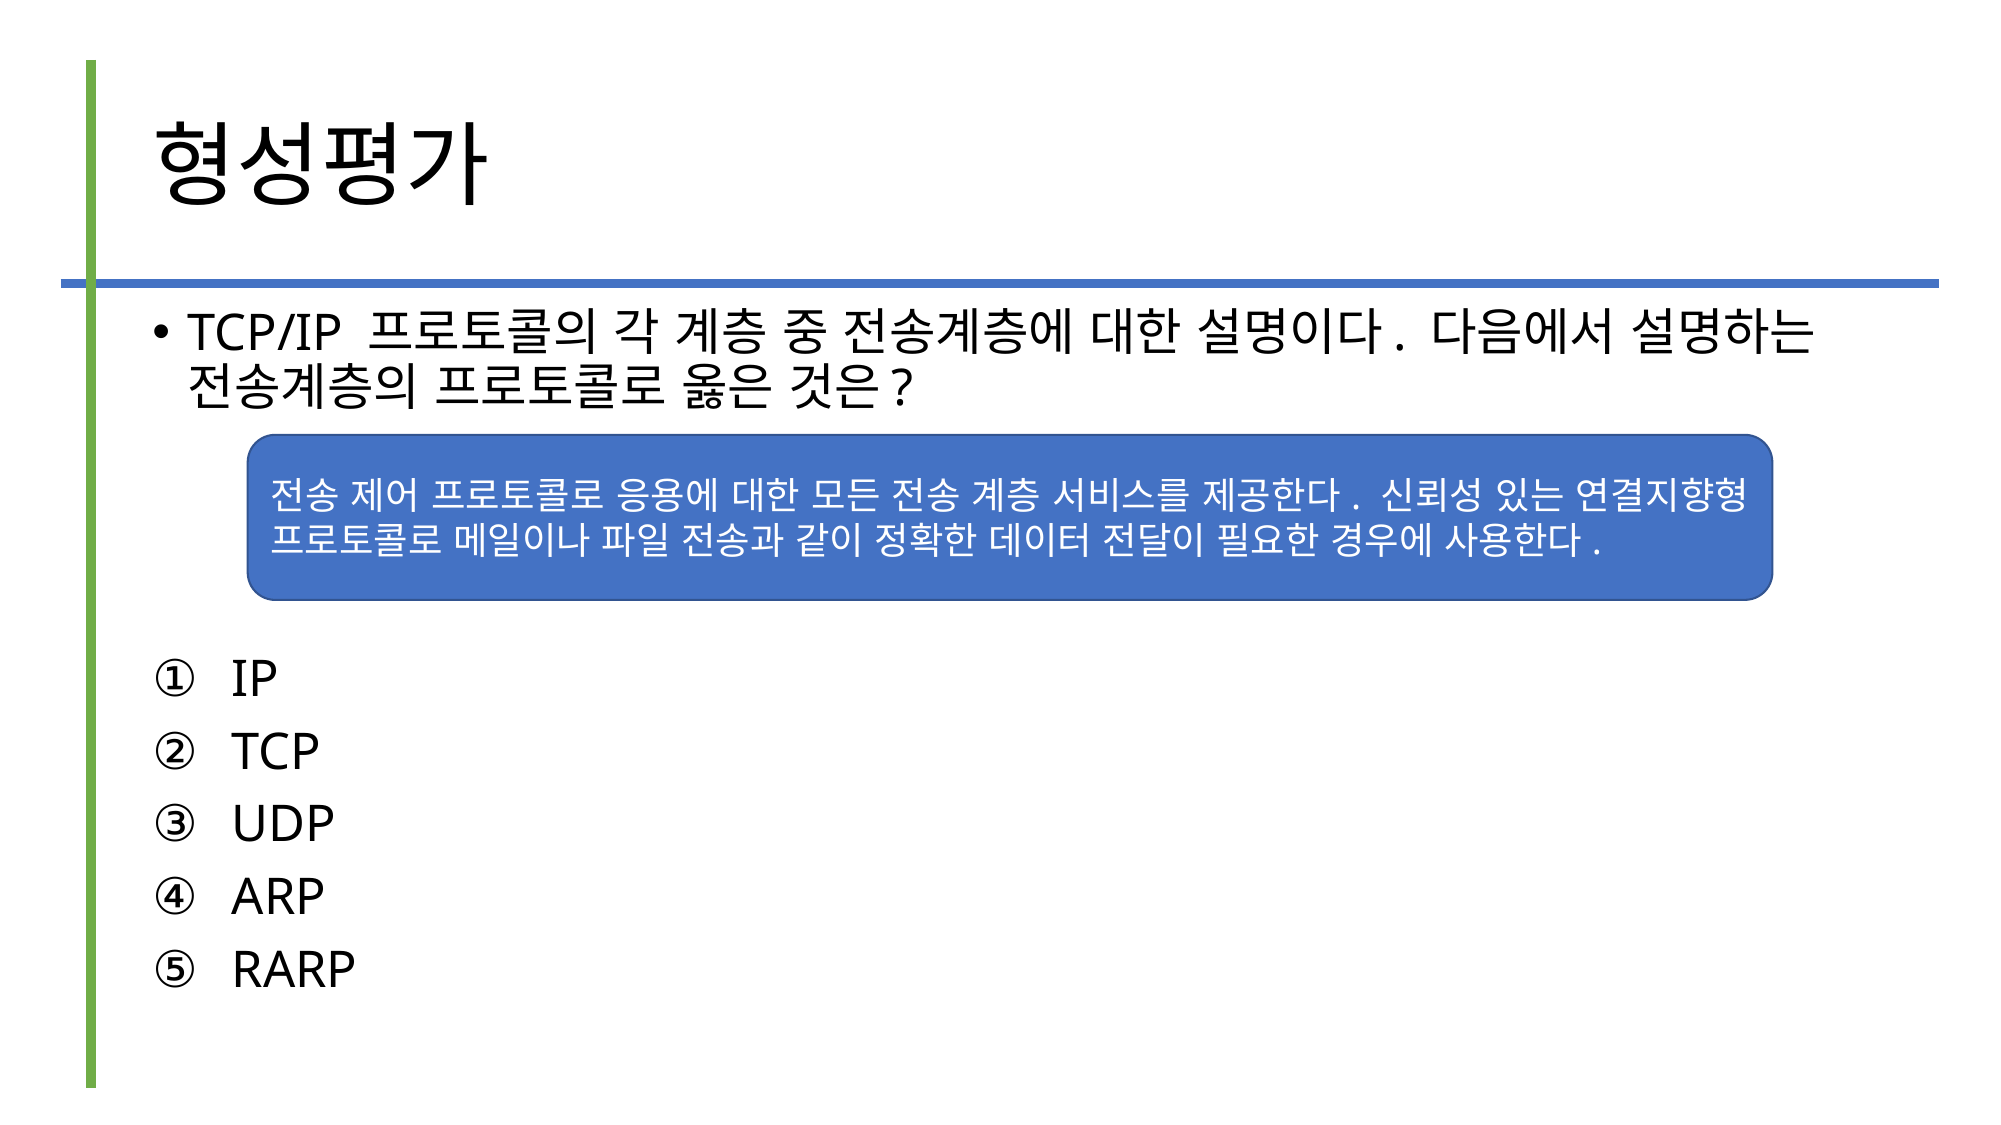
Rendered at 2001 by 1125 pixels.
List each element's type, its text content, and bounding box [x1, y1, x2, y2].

text_box 전송 제어 프로토콜로 응용에 대한 모든 전송 계층 서비스를 제공한다. 신뢰성 있는 연결지향형 프로토콜로 메일이나 파일 전송과 같이 정확한 데이터 전달이 필요한 경우에 사용한다. [246, 433, 1774, 601]
list TCP/IP 프로토콜의 각 계층 중 전송계층에 대한 설명이다. 다음에서 설명하는 전송계층의 프로토콜로 옳은 것은? IP TCP UDP ARP RARP [137, 299, 1863, 1014]
title 형성평가 [137, 59, 1863, 278]
